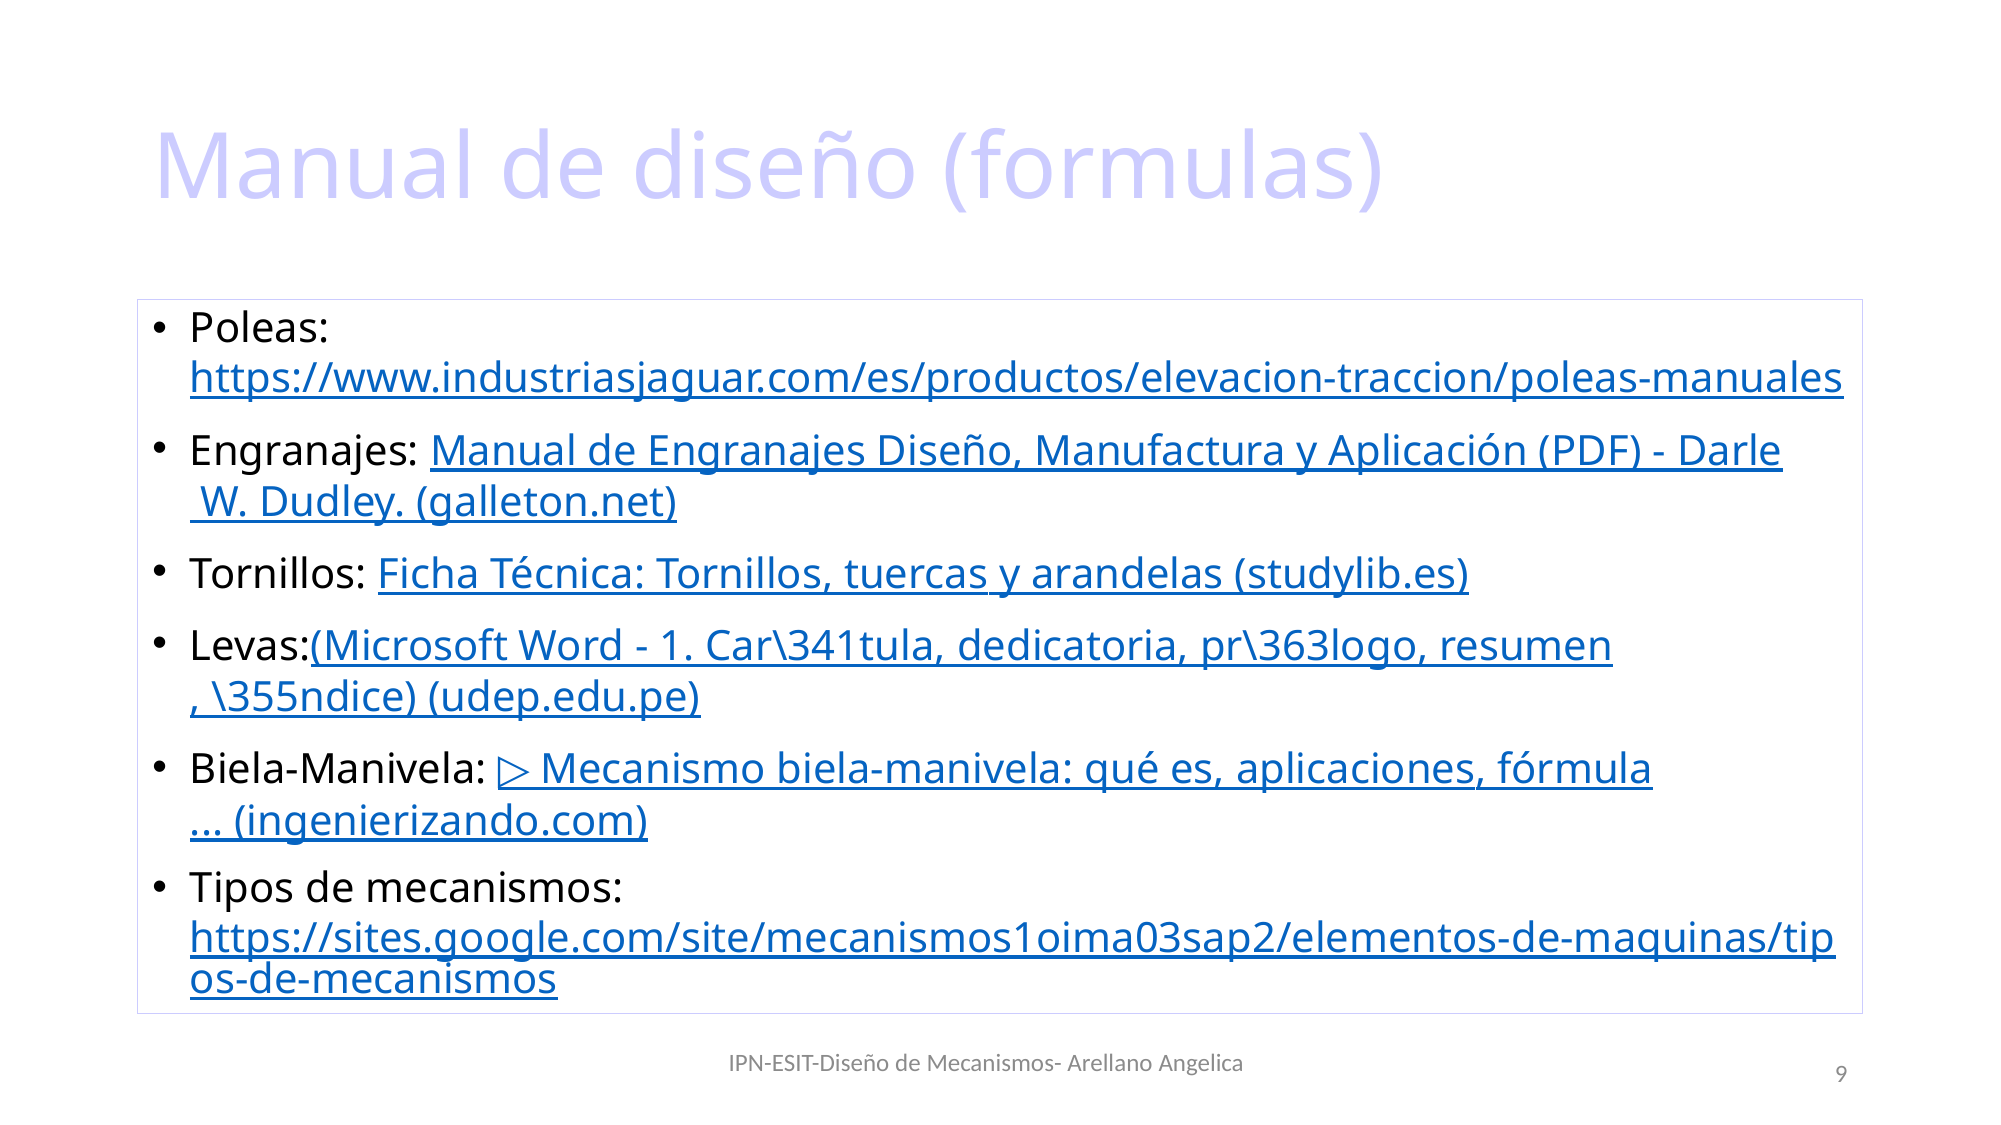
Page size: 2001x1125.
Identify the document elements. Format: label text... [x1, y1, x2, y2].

slide_number 9 [1412, 1042, 1863, 1103]
footer IPN-ESIT-Diseño de Mecanismos- Arellano Angelica [652, 1031, 1328, 1092]
list Poleas: https://www.industriasjaguar.com/es/productos/elevacion-traccion/poleas-manuales Engranajes: Manual de Engranajes Diseño, Manufactura y Aplicación (PDF) - Darle W. Dudley. (galleton.net) Tornillos: Ficha Técnica: Tornillos, tuercas y arandelas (studylib.es) Levas:(Microsoft Word - 1. Car\341tula, dedicatoria, pr\363logo, resumen, \355ndice) (udep.edu.pe) Biela-Manivela: ▷ Mecanismo biela-manivela: qué es, aplicaciones, fórmula... (ingenierizando.com) Tipos de mecanismos: https://sites.google.com/site/mecanismos1oima03sap2/elementos-de-maquinas/tipos-de-mecanismos [137, 299, 1863, 1014]
title Manual de diseño (formulas) [137, 59, 1863, 278]
